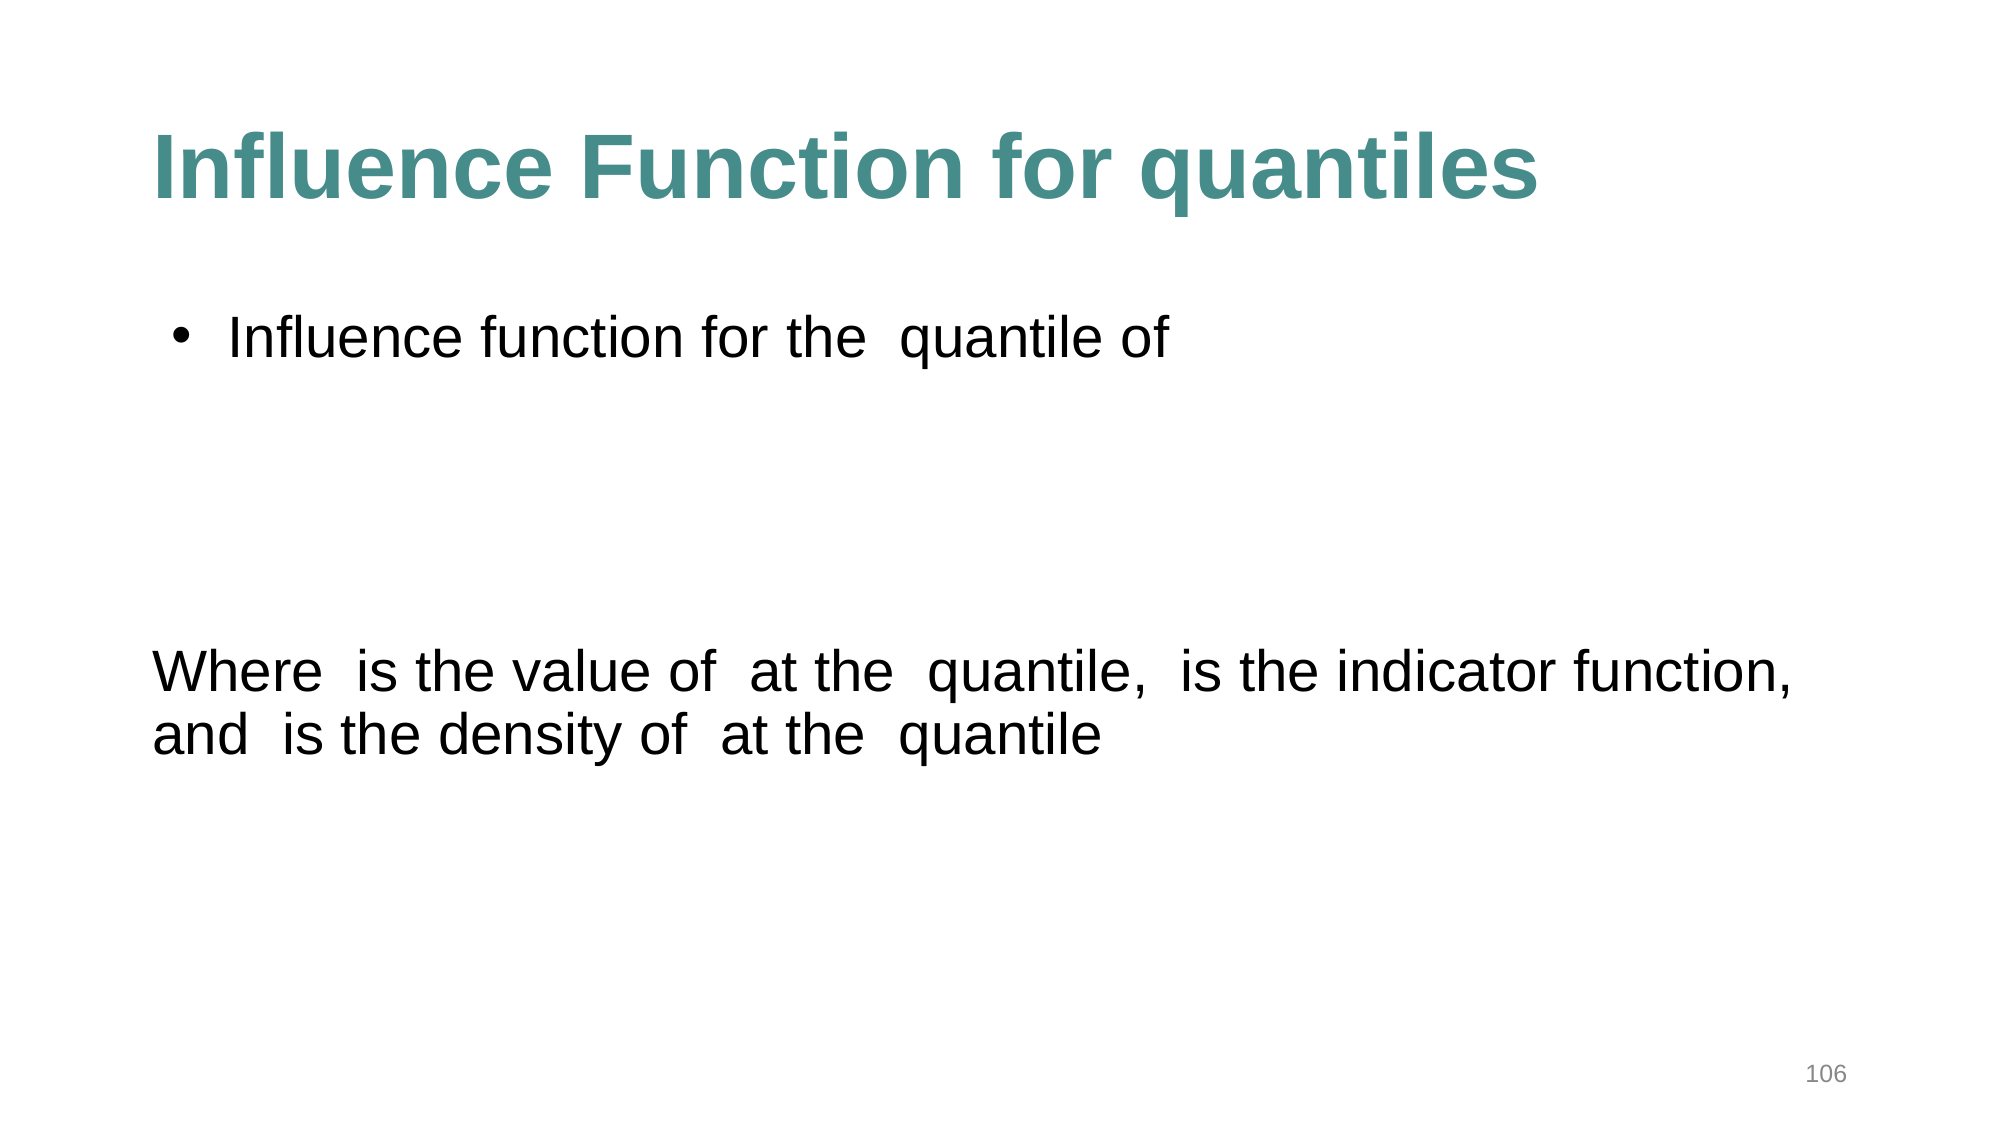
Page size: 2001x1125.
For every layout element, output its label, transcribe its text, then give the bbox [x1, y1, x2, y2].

slide_number 106 [1412, 1042, 1863, 1103]
title Influence Function for quantiles [137, 59, 1863, 278]
